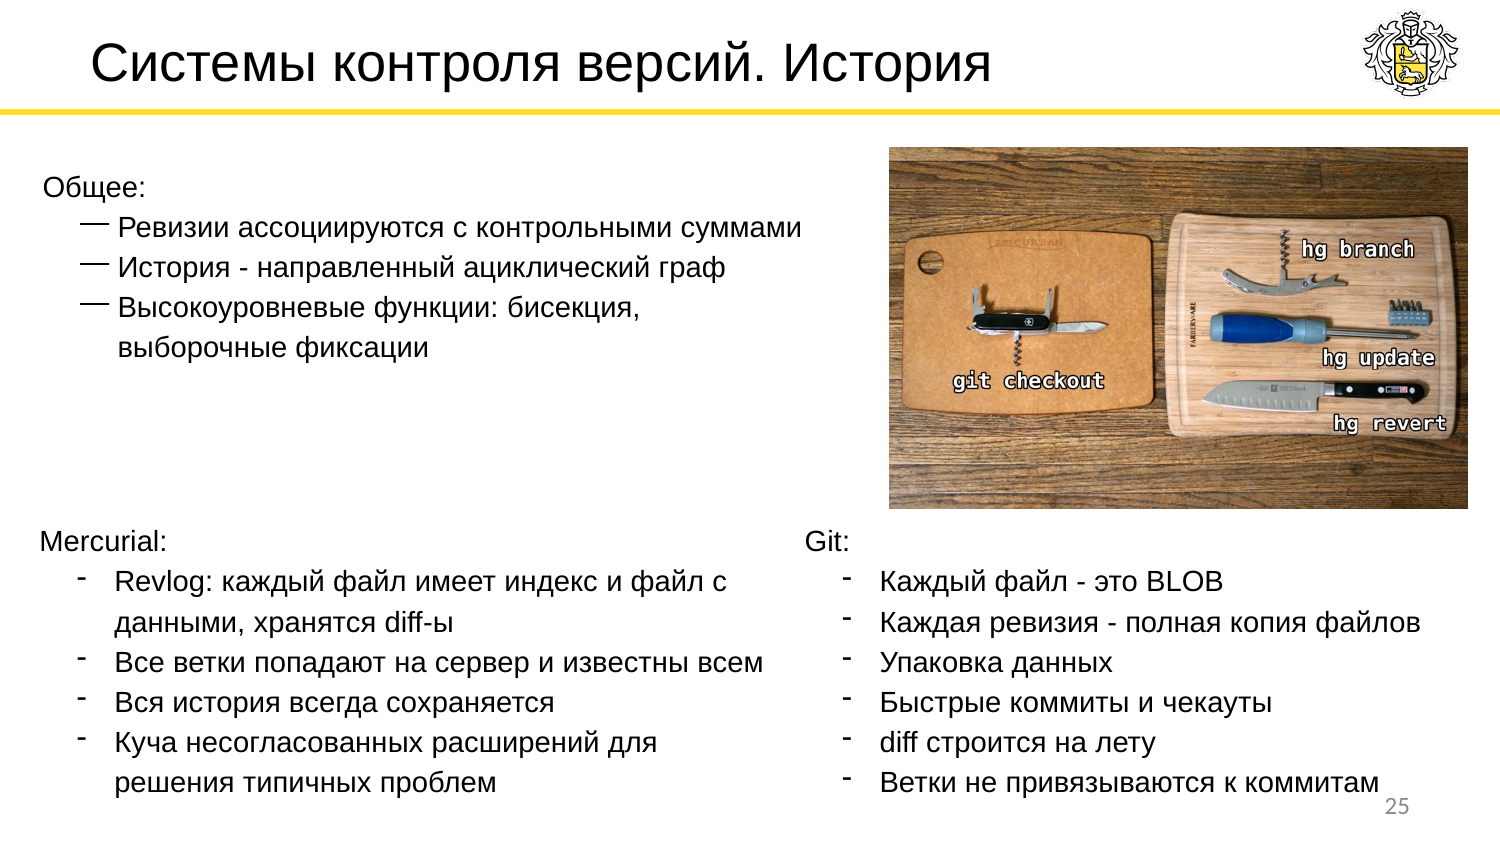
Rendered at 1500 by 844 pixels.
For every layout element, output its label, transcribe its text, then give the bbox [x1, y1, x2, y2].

slide_number ‹#› [1074, 802, 1425, 827]
title Системы контроля версий. История [75, 33, 1425, 86]
text_box Mercurial: Revlog: каждый файл имеет индекс и файл с данными, хранятся diff-ы Все ветки попадают на сервер и известны всем Вся история всегда сохраняется Куча несогласованных расширений для решения типичных проблем [24, 502, 781, 802]
picture [889, 147, 1468, 510]
text_box Git: Каждый файл - это BLOB Каждая ревизия - полная копия файлов Упаковка данных Быстрые коммиты и чекауты diff строится на лету Ветки не привязываются к коммитам [789, 502, 1492, 802]
picture [1360, 2, 1461, 103]
text_box Общее: Ревизии ассоциируются с контрольными суммами История - направленный ациклический граф Высокоуровневые функции: бисекция, выборочные фиксации [27, 147, 819, 487]
